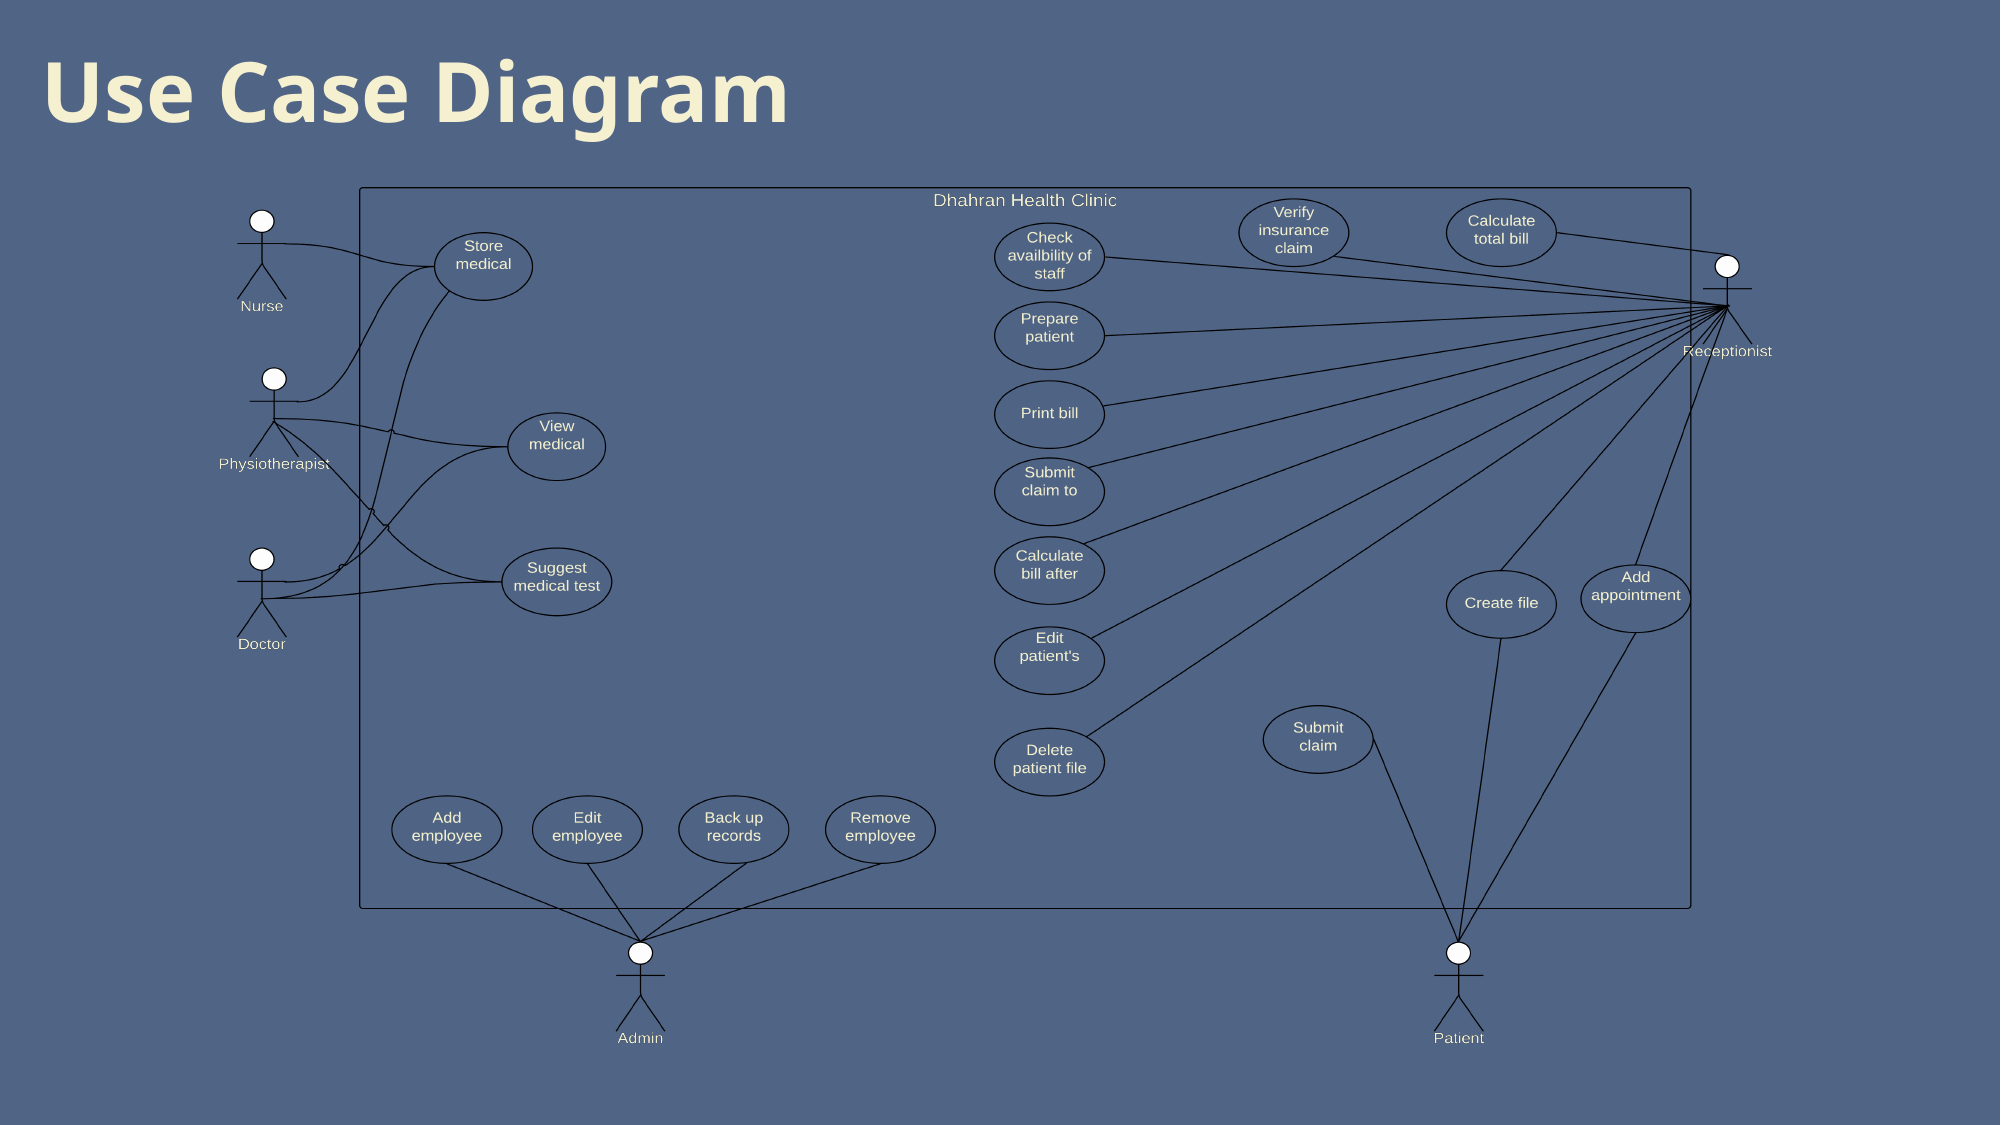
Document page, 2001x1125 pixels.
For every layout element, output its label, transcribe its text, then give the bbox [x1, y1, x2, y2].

title Use Case Diagram [20, 63, 813, 149]
picture [217, 165, 1783, 1051]
